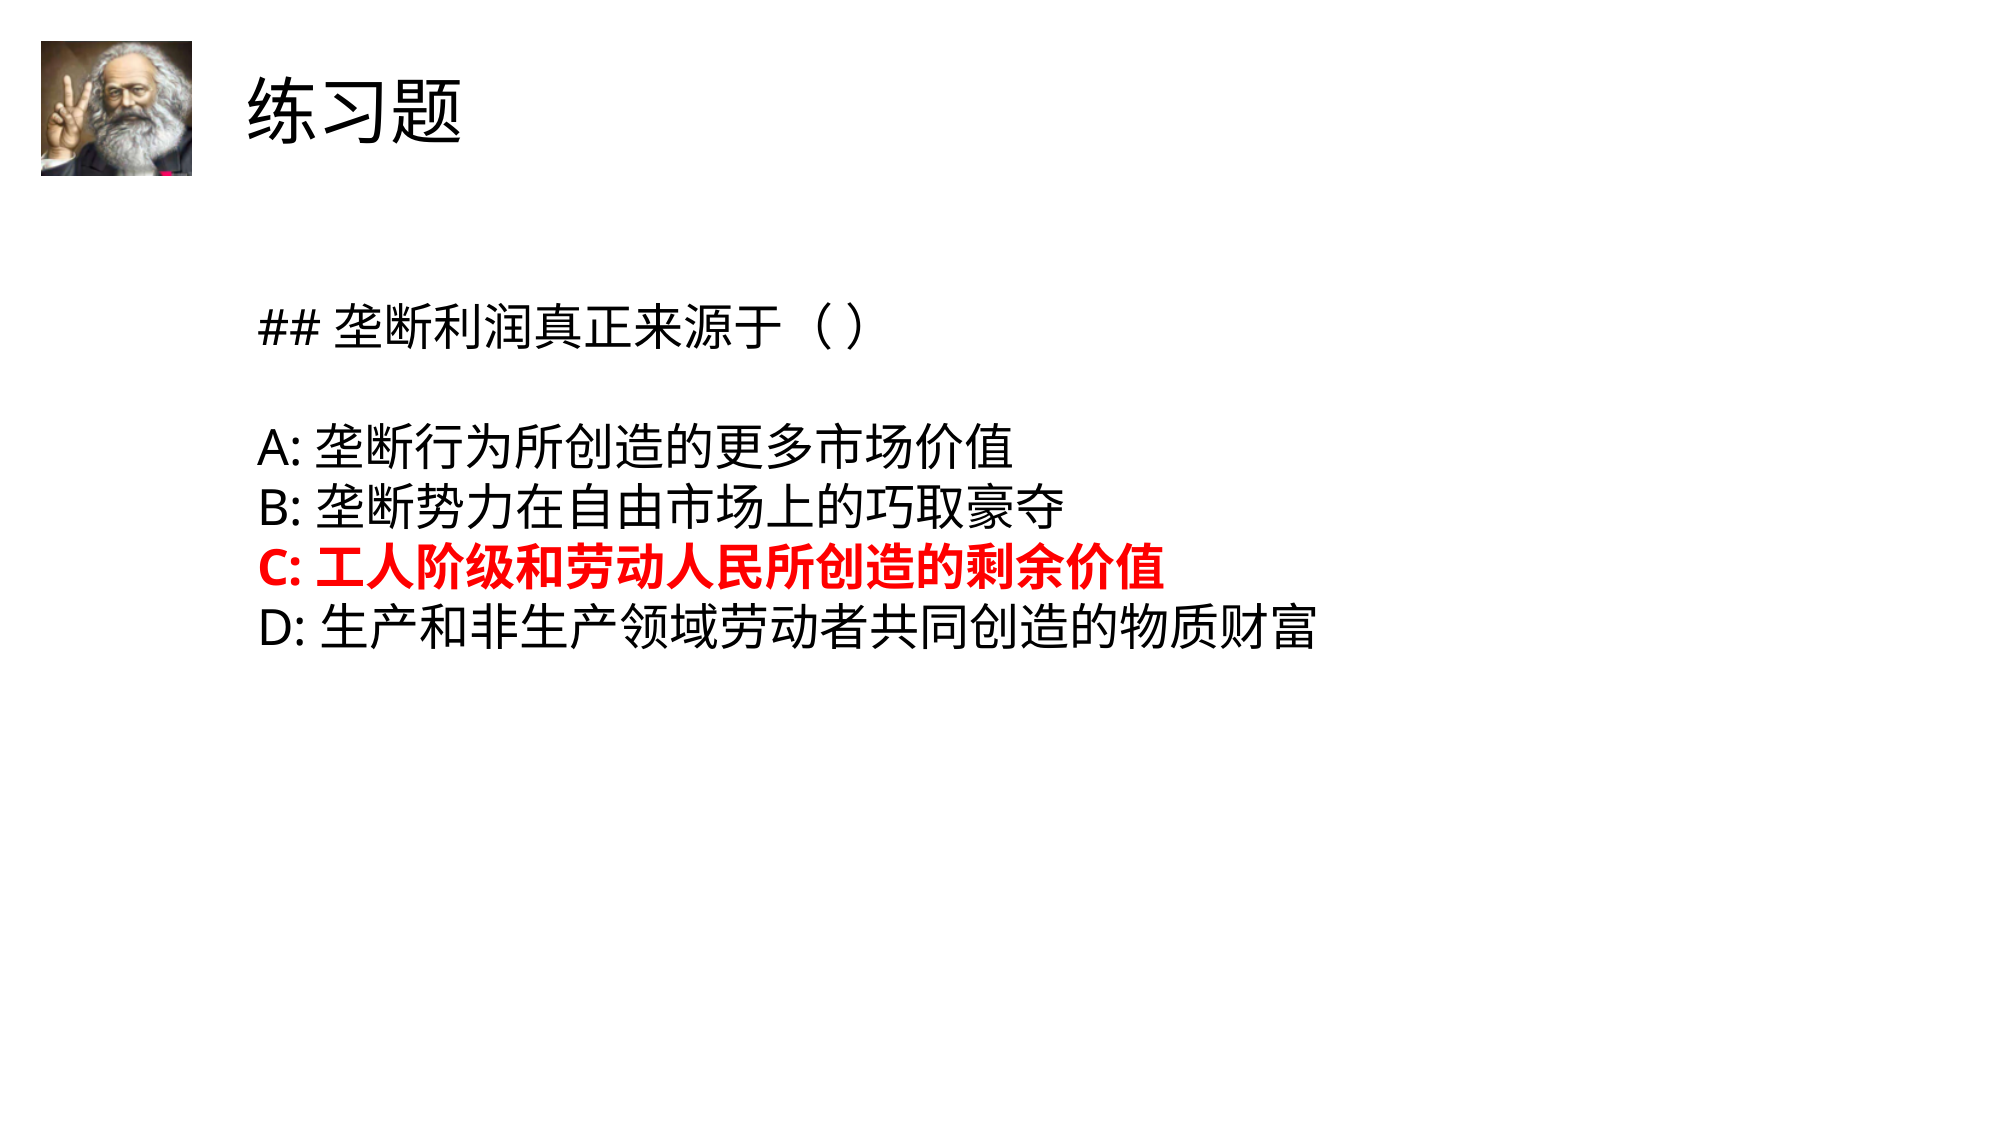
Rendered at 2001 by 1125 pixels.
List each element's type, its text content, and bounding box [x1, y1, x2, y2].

text_box ##垄断利润真正来源于（ ） A:垄断行为所创造的更多市场价值 B:垄断势力在自由市场上的巧取豪夺 C:工人阶级和劳动人民所创造的剩余价值 D:生产和非生产领域劳动者共同创造的物质财富 [242, 287, 1897, 663]
picture [41, 41, 192, 176]
